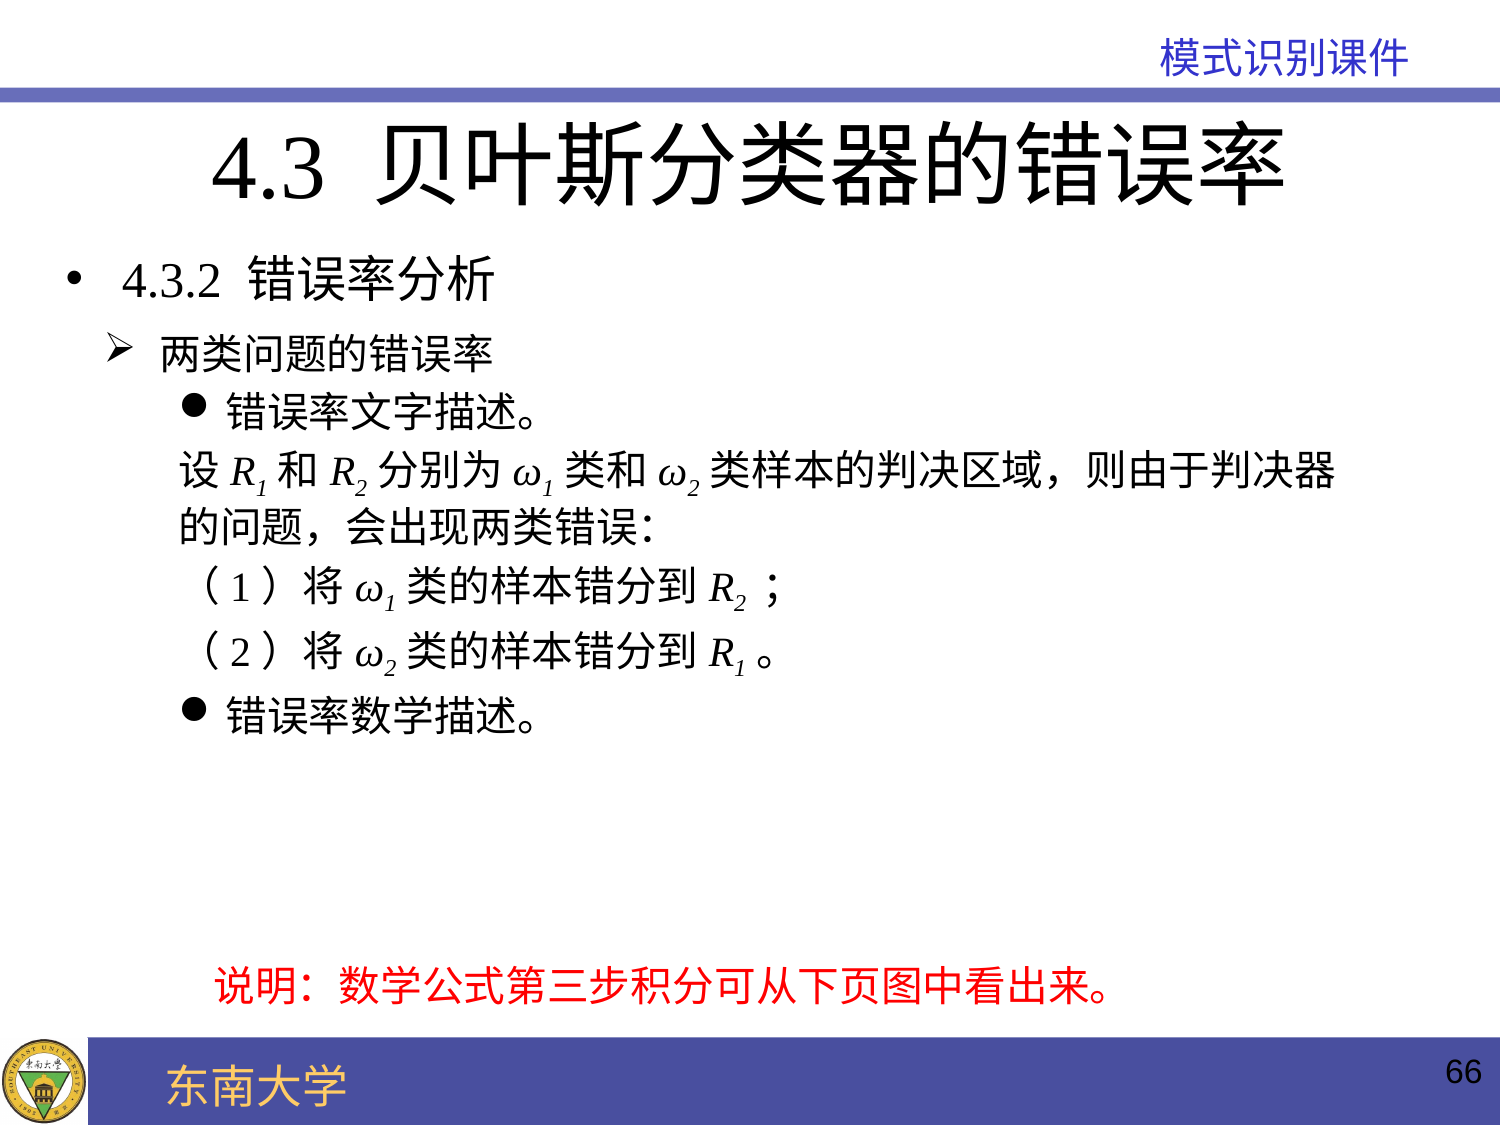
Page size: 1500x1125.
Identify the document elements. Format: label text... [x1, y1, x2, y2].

text_box 4.3 贝叶斯分类器的错误率 [112, 99, 1388, 288]
text_box 说明：数学公式第三步积分可从下页图中看出来。 [198, 952, 1147, 1018]
picture [0, 1038, 88, 1125]
slide_number 66 [1398, 1034, 1498, 1111]
text_box 4.3.2 错误率分析 [50, 239, 512, 315]
